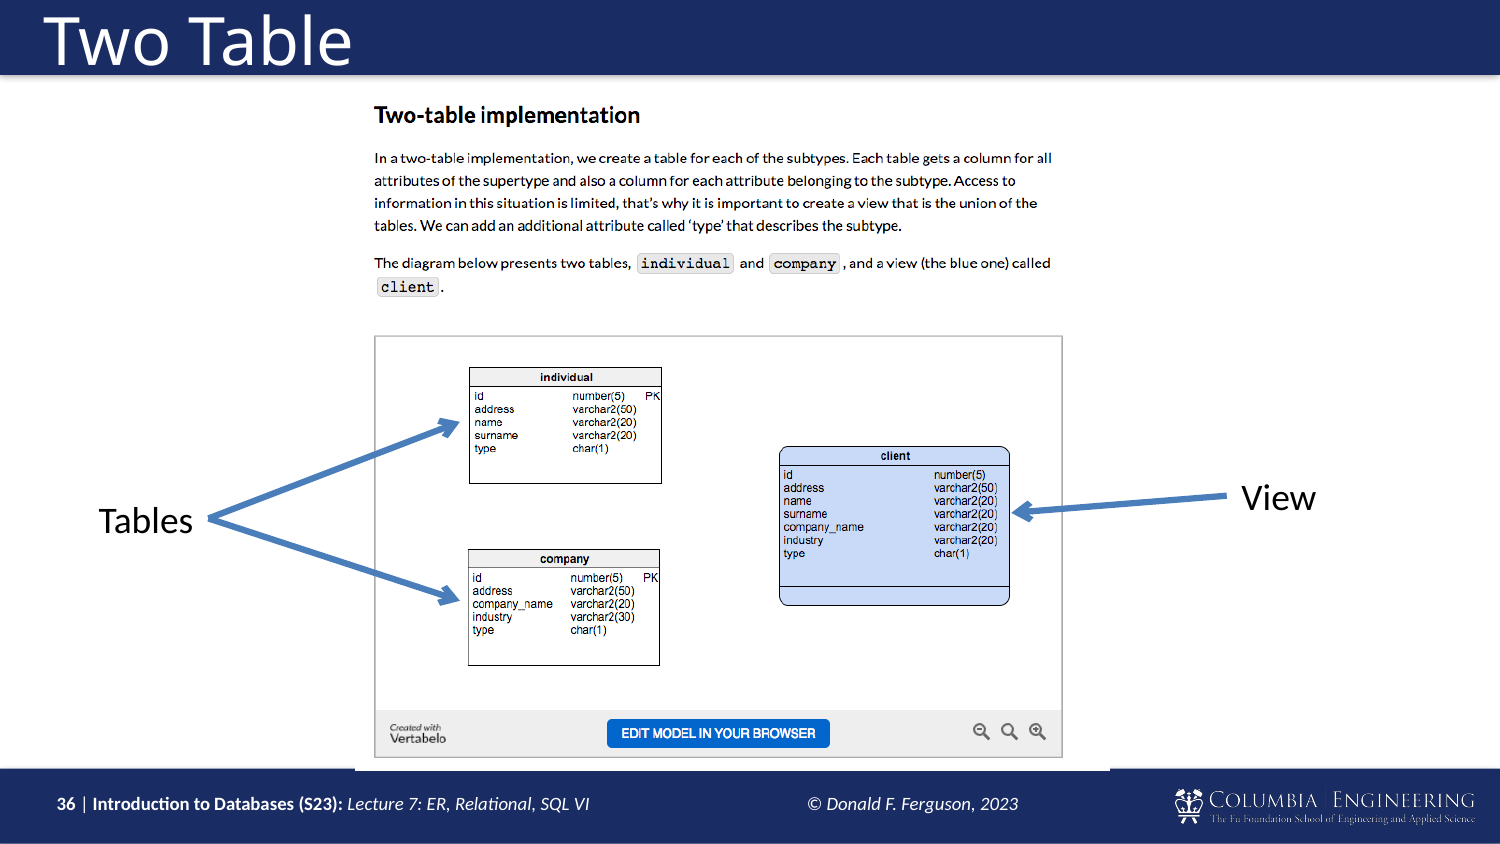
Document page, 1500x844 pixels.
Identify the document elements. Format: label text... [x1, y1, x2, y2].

picture [354, 104, 1110, 771]
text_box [1010, 495, 1227, 514]
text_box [208, 518, 461, 601]
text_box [208, 421, 461, 518]
text_box Tables [83, 488, 203, 549]
text_box View [1226, 465, 1332, 526]
title Two Table [28, 0, 1450, 73]
